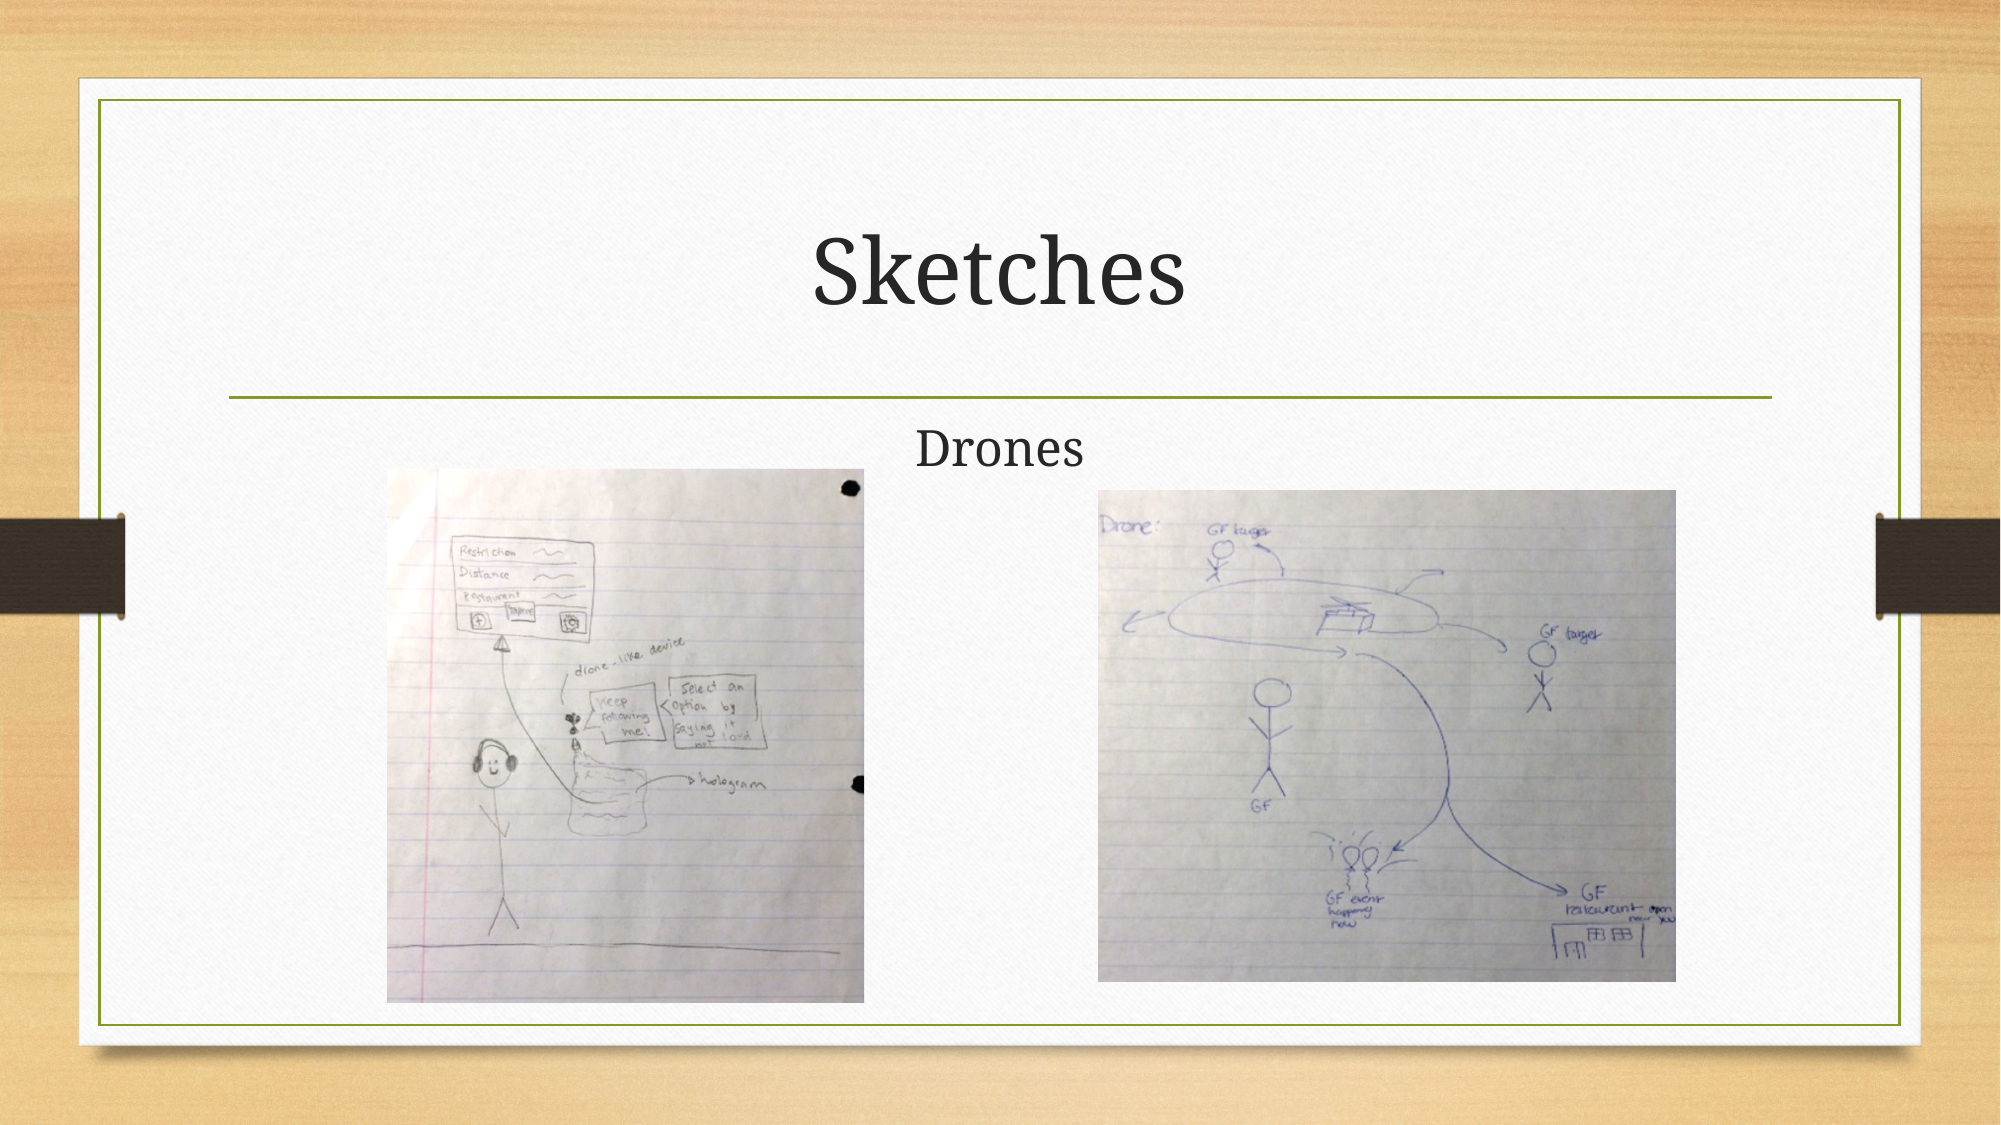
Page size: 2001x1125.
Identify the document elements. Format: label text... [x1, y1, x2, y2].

picture [0, 0, 2001, 1125]
title Sketches [212, 161, 1788, 375]
list Drones [471, 408, 1529, 605]
